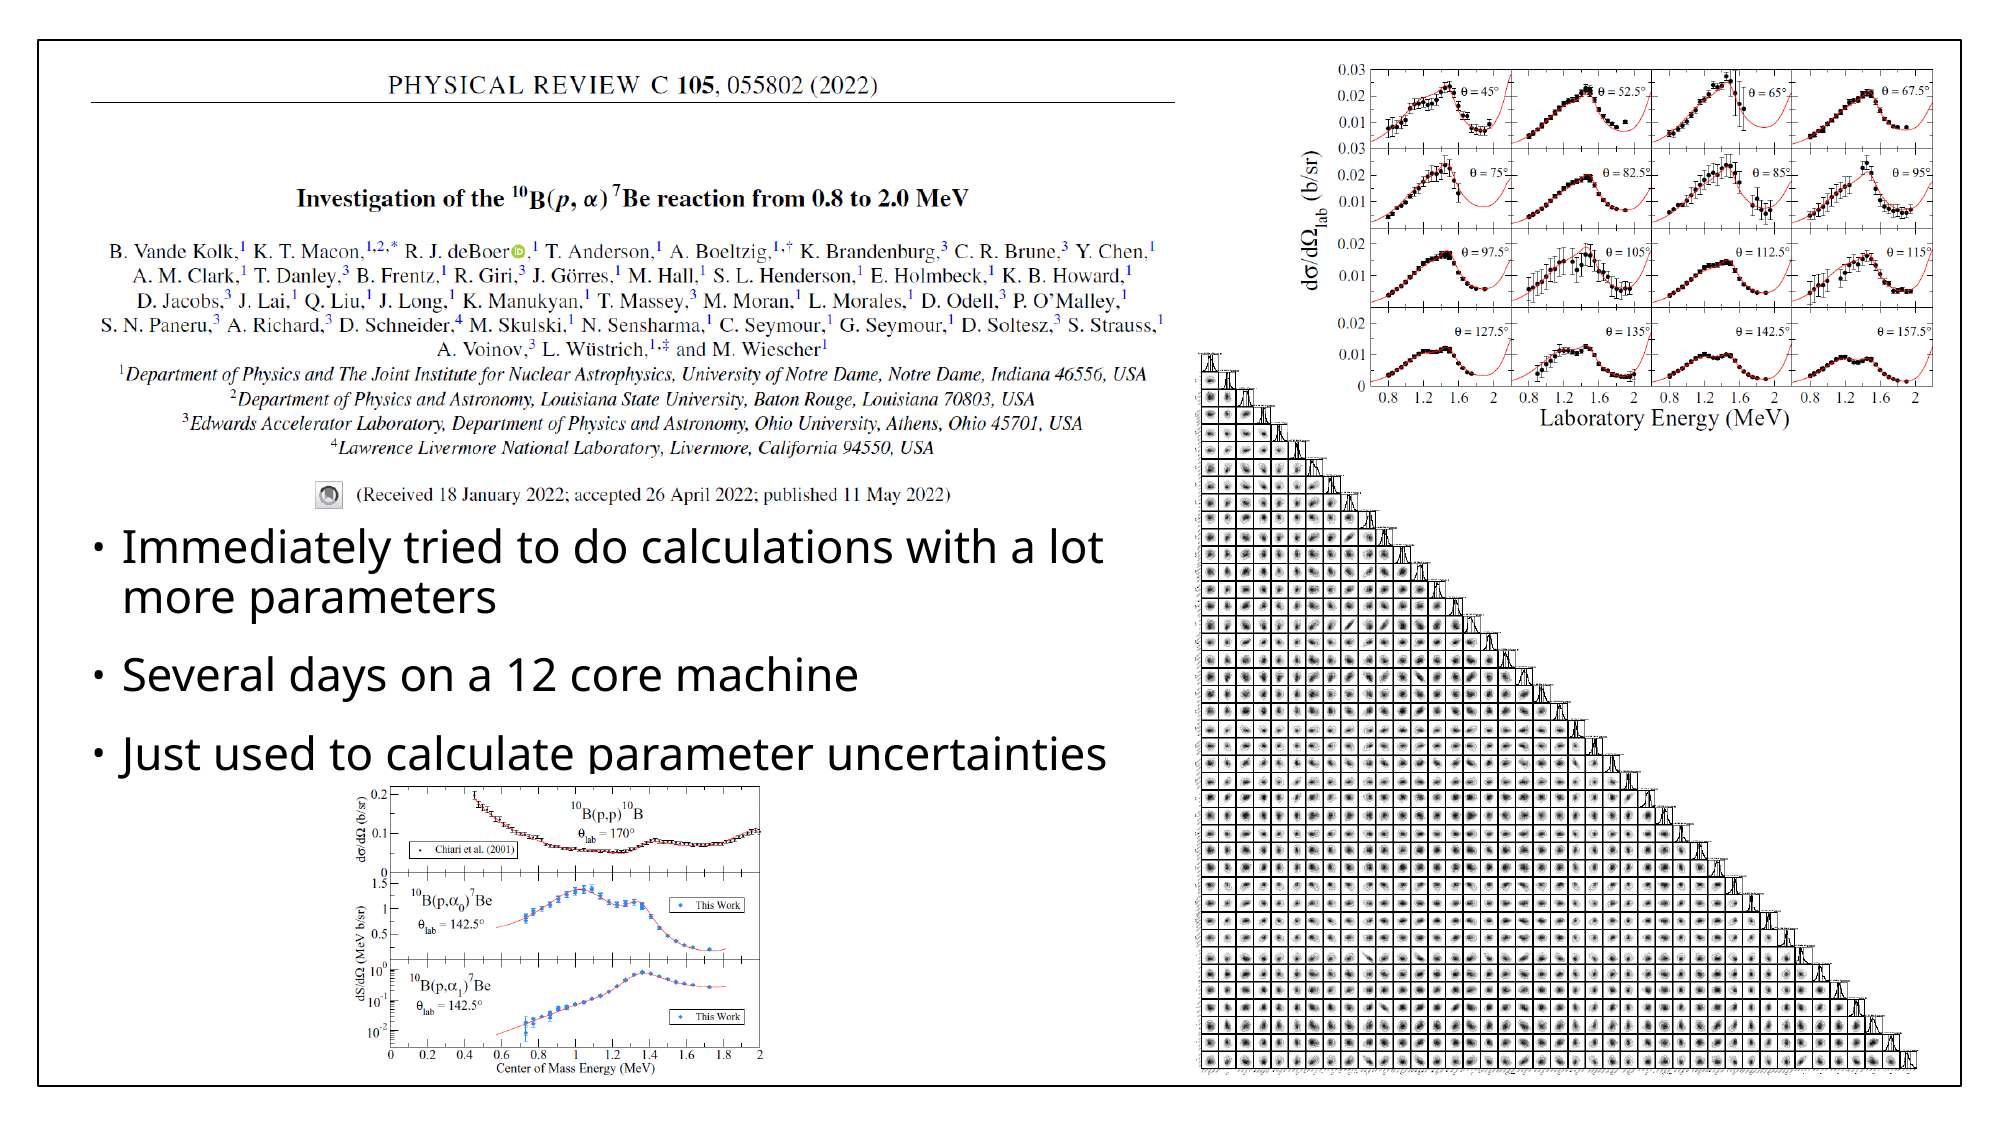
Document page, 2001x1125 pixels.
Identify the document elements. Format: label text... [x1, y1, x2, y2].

list Immediately tried to do calculations with a lot more parameters Several days on a 12 core machine Just used to calculate parameter uncertainties [69, 516, 1126, 880]
picture [80, 47, 1182, 517]
picture [333, 774, 782, 1077]
picture [1192, 50, 1943, 1075]
